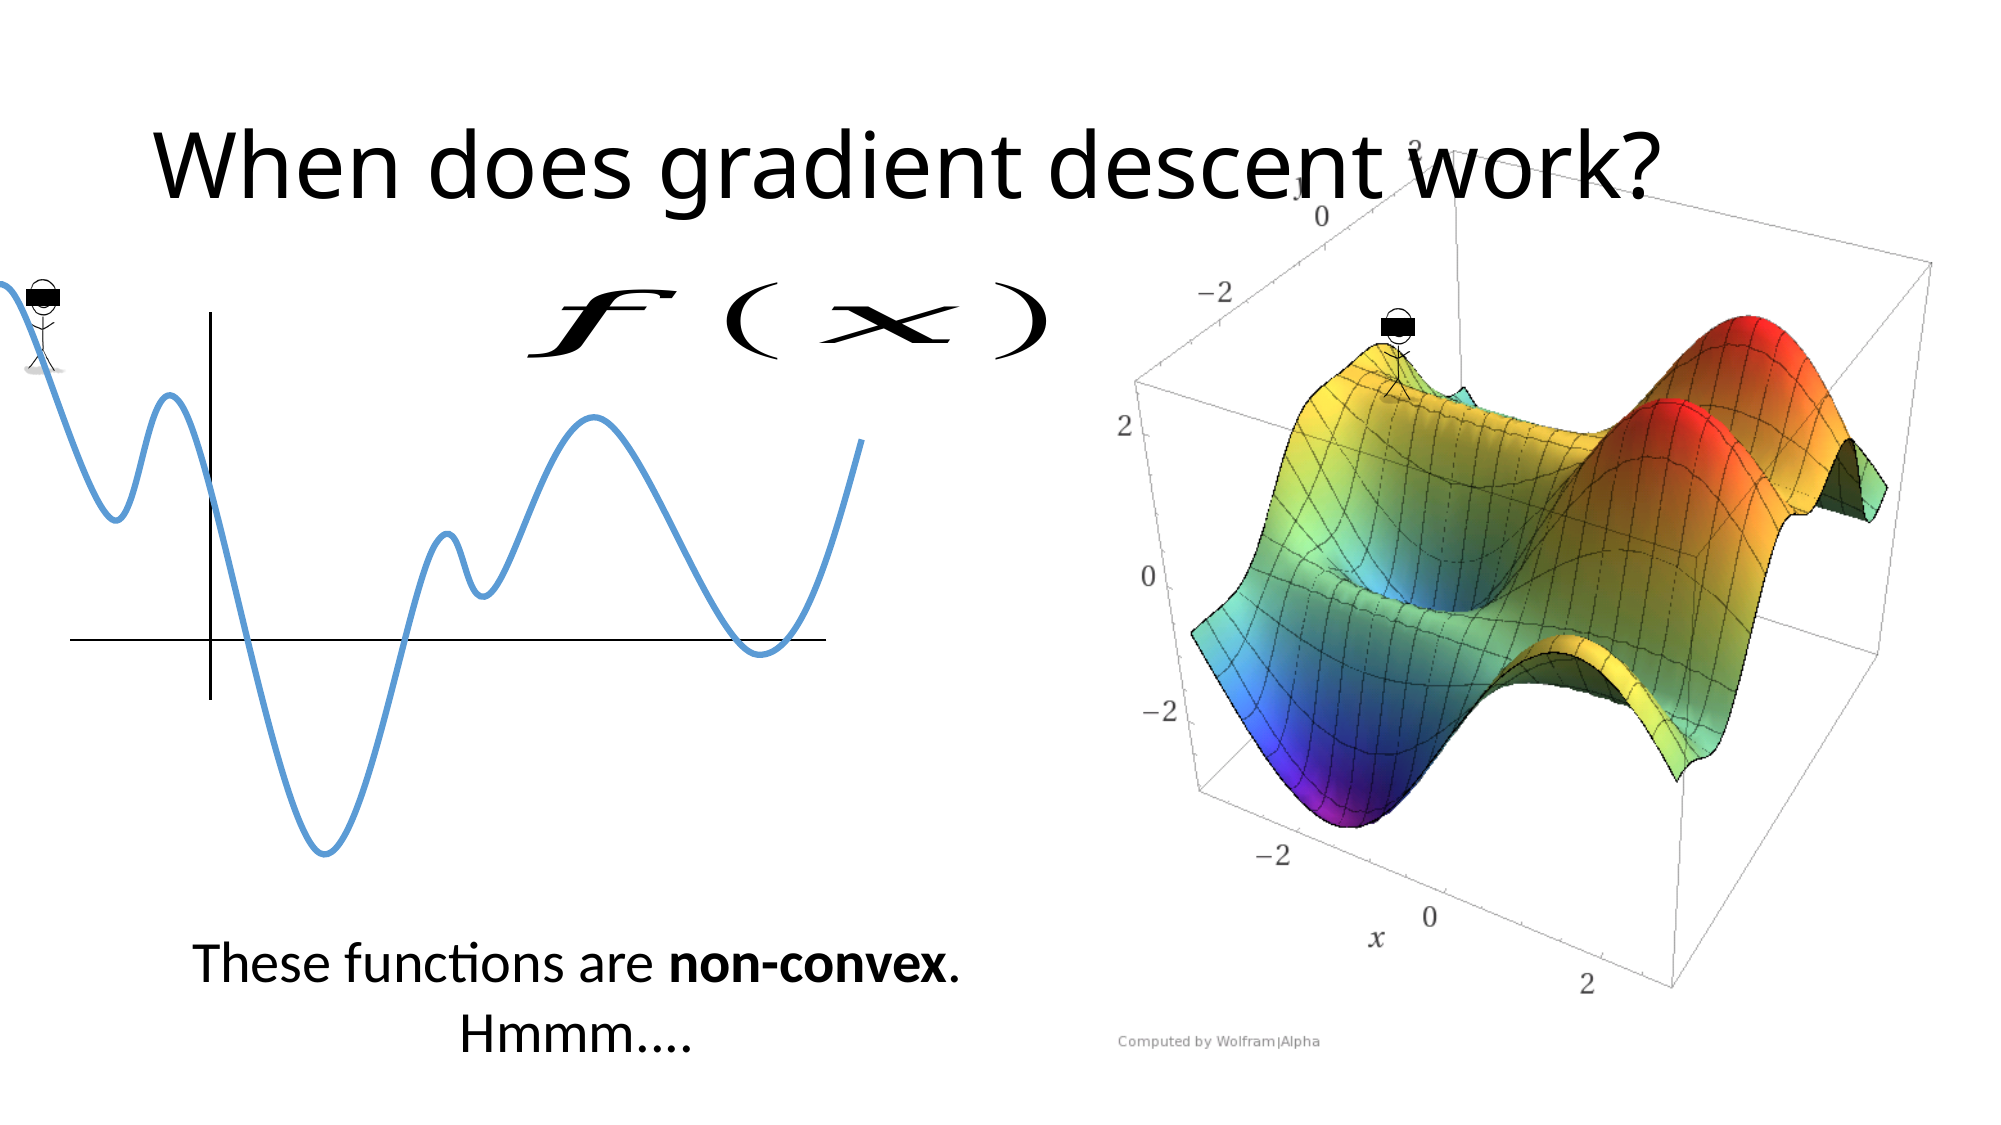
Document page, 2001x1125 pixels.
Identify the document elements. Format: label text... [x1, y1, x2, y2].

text_box [0, 283, 7, 382]
title When does gradient descent work? [137, 59, 1863, 257]
text_box [261, 701, 391, 856]
text_box These functions are non-convex. Hmmm.... [0, 916, 1056, 1072]
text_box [1362, 286, 1434, 417]
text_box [7, 257, 1075, 701]
picture [1056, 99, 1994, 1094]
